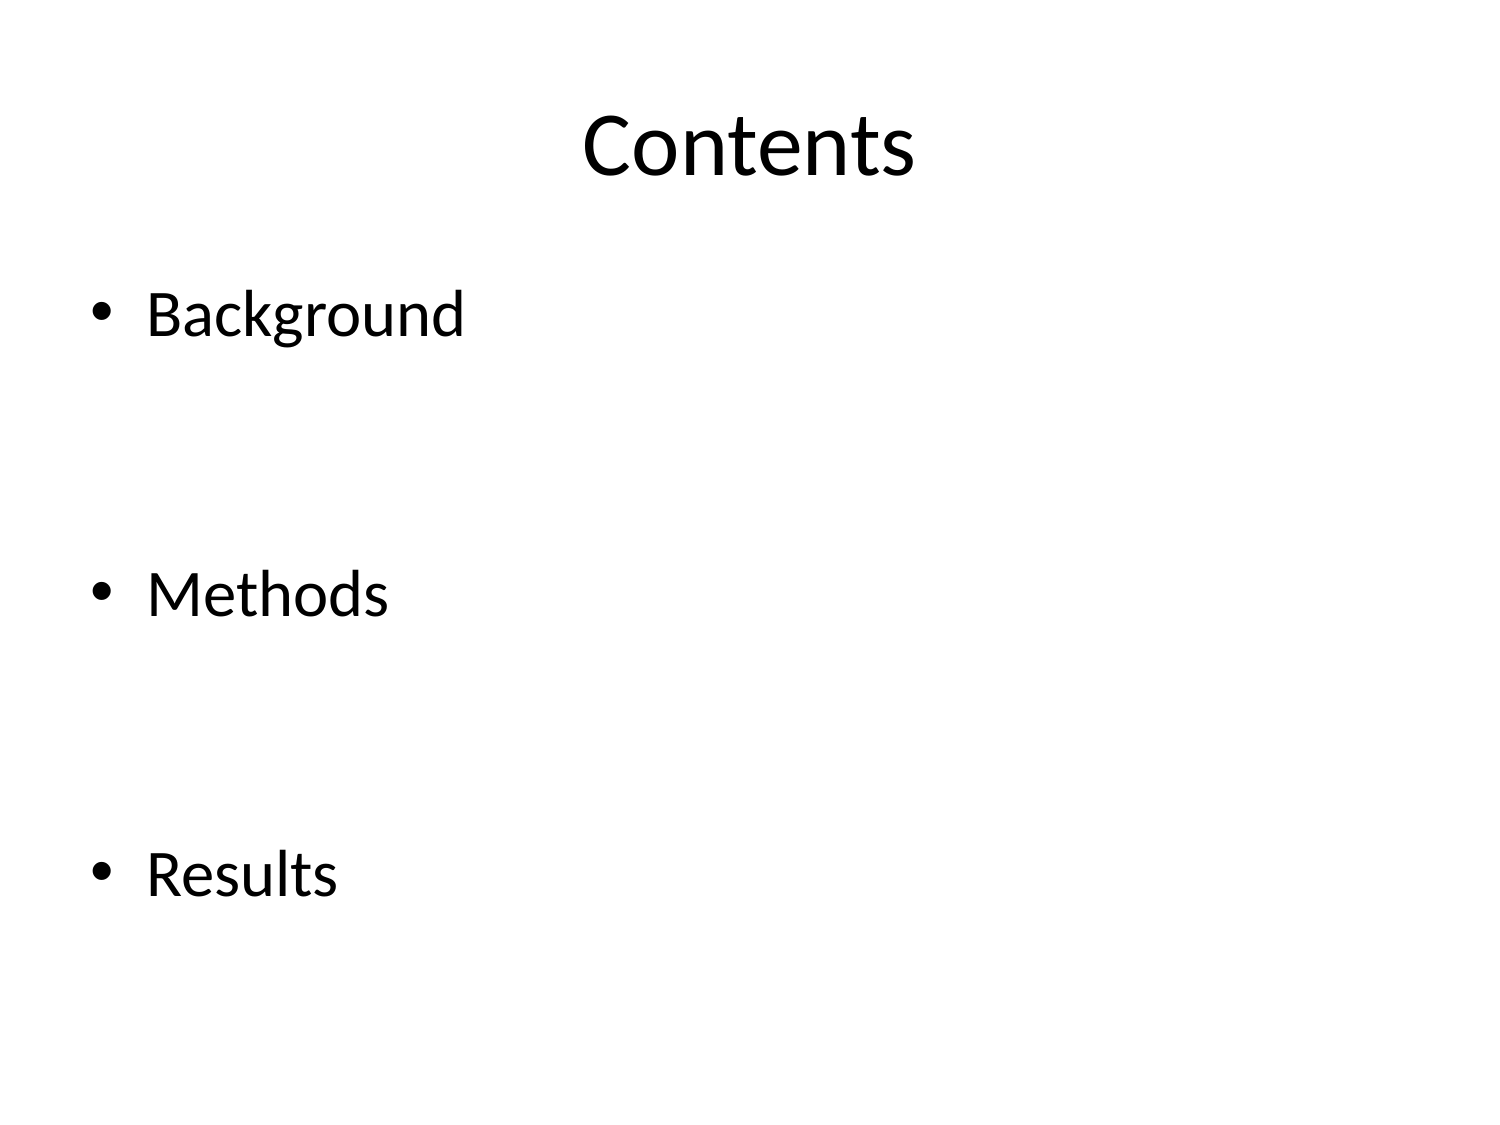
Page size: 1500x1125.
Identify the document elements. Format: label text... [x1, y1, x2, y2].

list Background Methods Results [75, 262, 1425, 1005]
title Contents [75, 45, 1425, 233]
